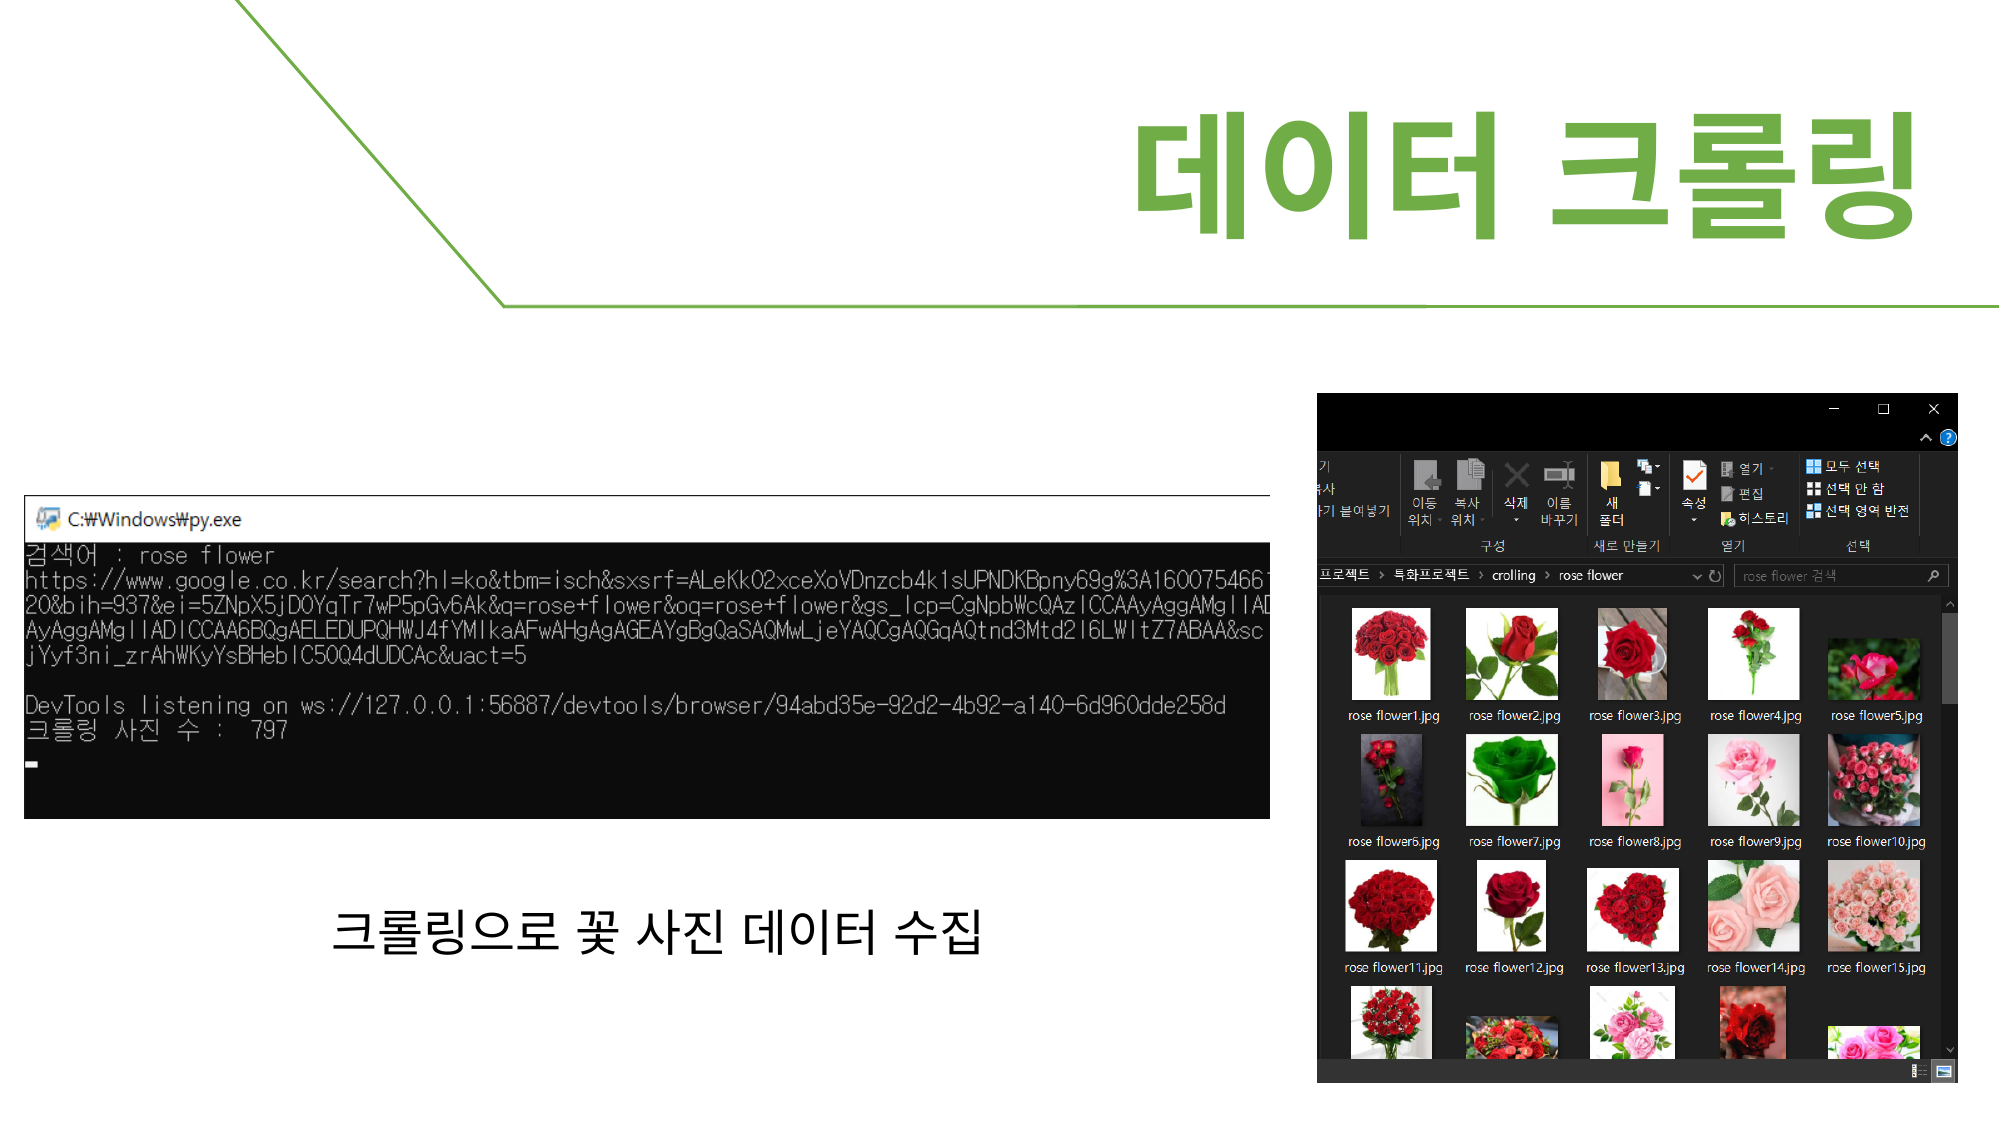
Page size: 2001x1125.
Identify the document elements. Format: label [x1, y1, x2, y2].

text_box [232, 0, 505, 308]
picture [0, 0, 2000, 1125]
